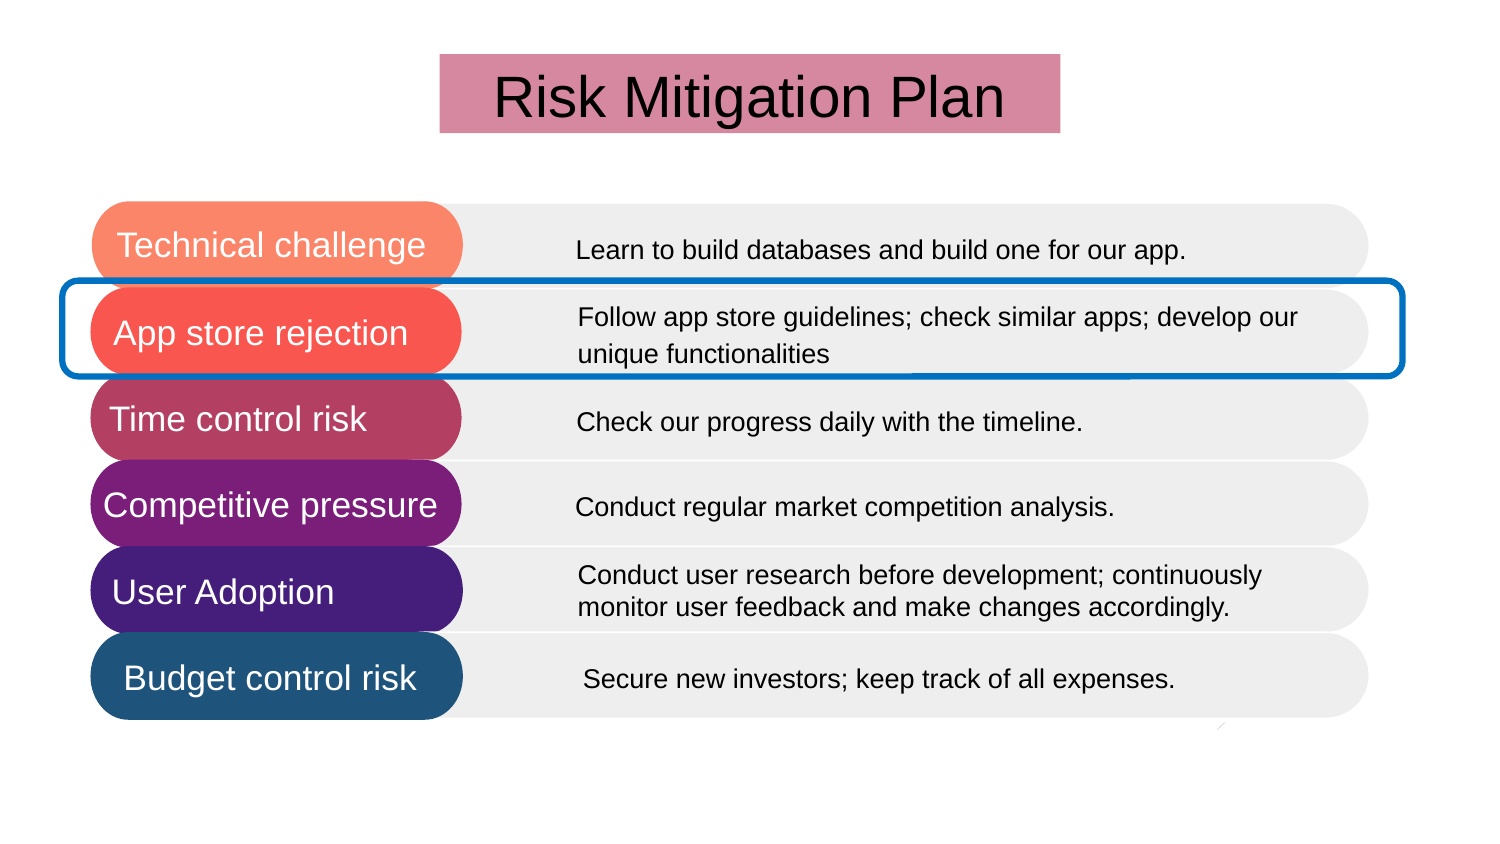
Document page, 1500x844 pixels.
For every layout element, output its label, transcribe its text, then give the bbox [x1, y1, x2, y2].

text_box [74, 371, 1370, 464]
text_box [1375, 278, 1405, 379]
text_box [48, 543, 1370, 636]
text_box [60, 278, 87, 376]
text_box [84, 457, 1370, 542]
title Risk Mitigation Plan [438, 52, 1062, 135]
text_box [91, 285, 1370, 379]
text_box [92, 199, 1370, 285]
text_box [91, 629, 1370, 722]
